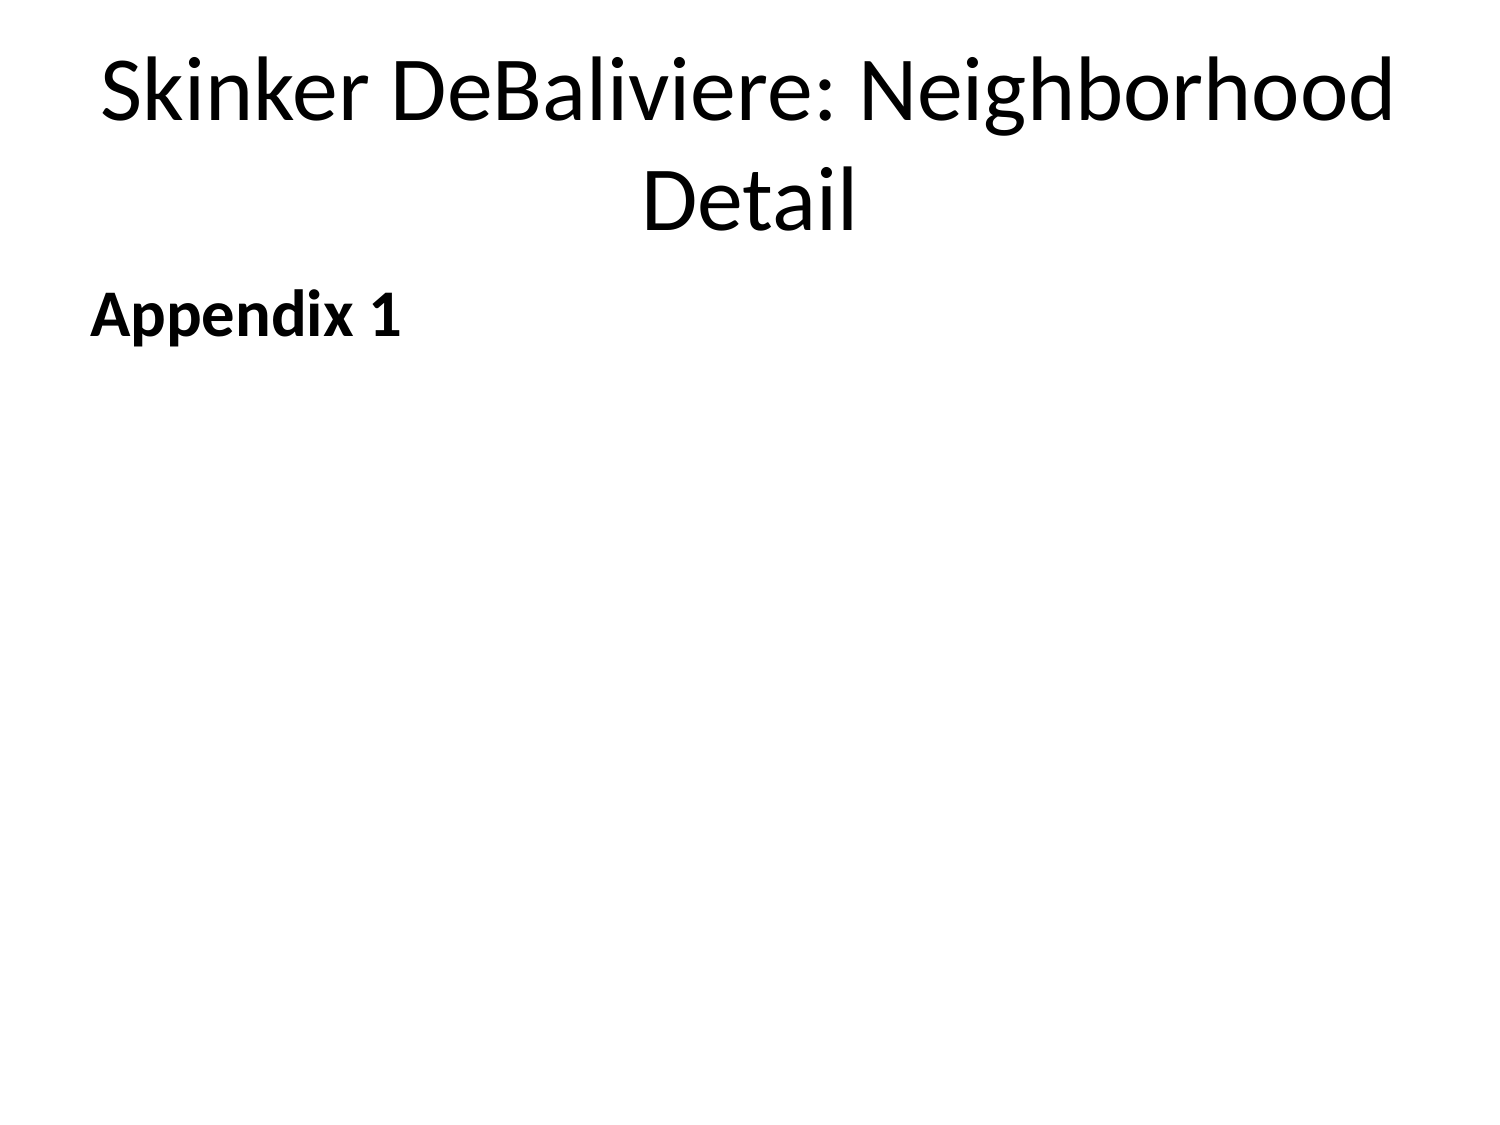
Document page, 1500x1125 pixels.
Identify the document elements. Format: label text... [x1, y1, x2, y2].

list Appendix 1 [75, 262, 1425, 1005]
title Skinker DeBaliviere: Neighborhood Detail [75, 45, 1425, 233]
